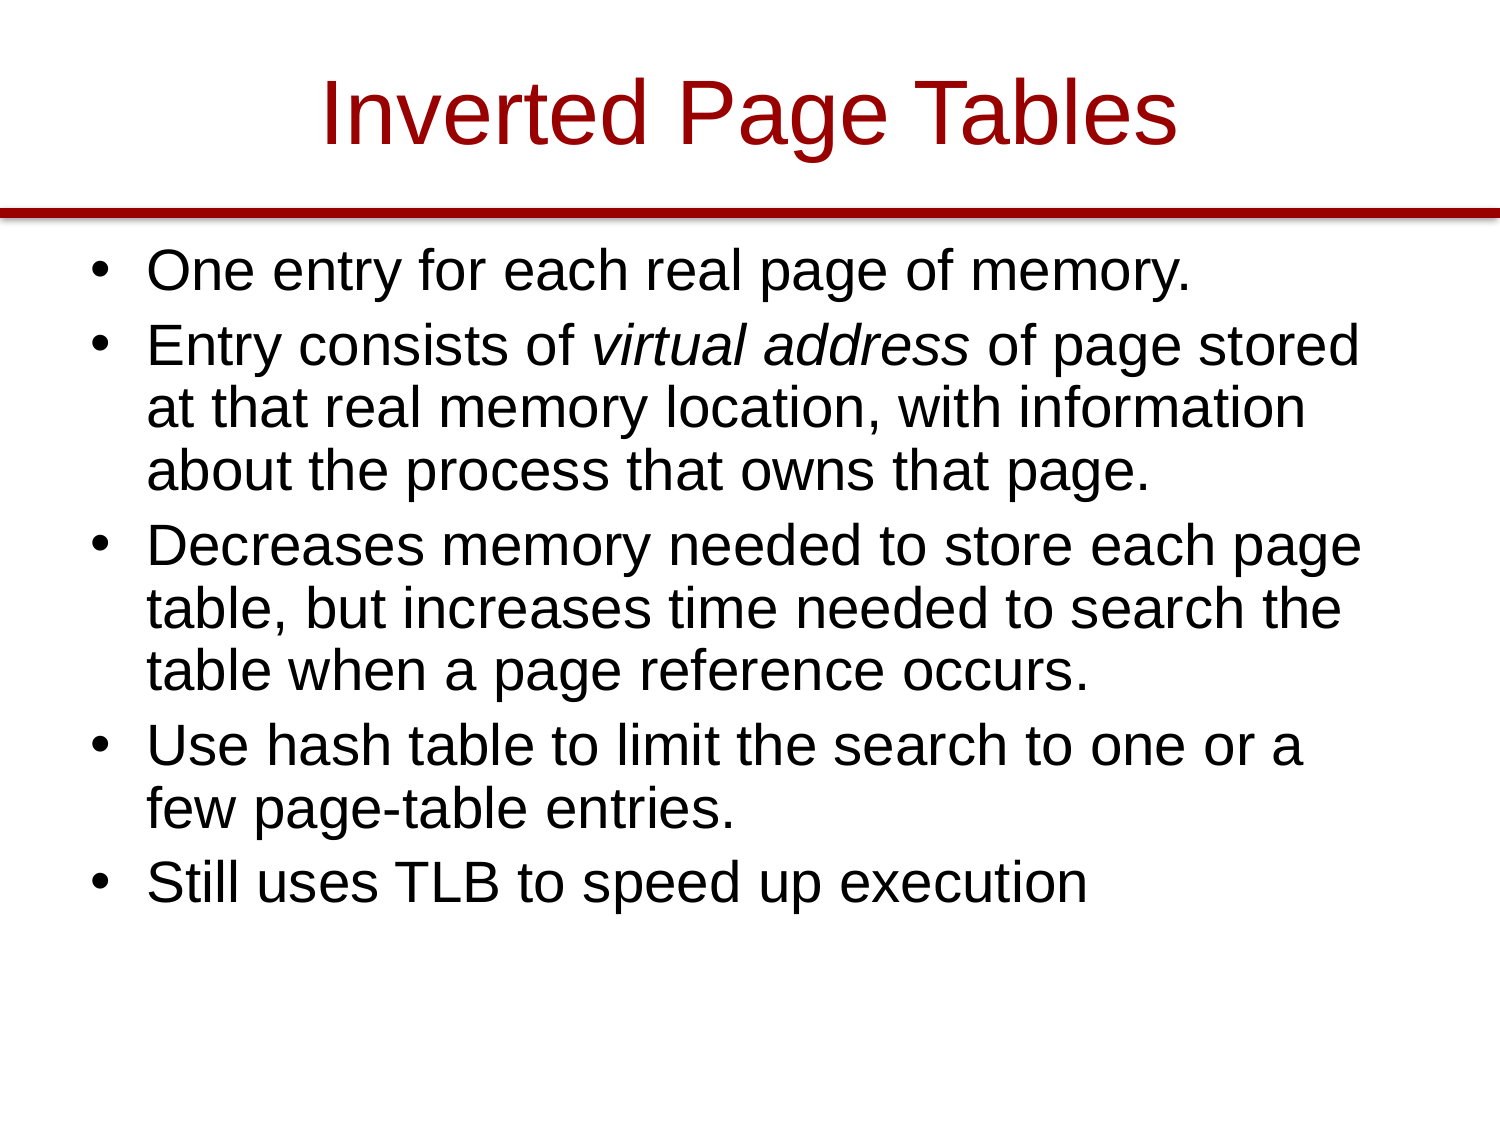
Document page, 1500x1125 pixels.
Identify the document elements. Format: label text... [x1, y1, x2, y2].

title Inverted Page Tables [75, 13, 1425, 202]
list One entry for each real page of memory. Entry consists of virtual address of page stored at that real memory location, with information about the process that owns that page. Decreases memory needed to store each page table, but increases time needed to search the table when a page reference occurs. Use hash table to limit the search to one or a few page-table entries. Still uses TLB to speed up execution [75, 232, 1425, 1005]
